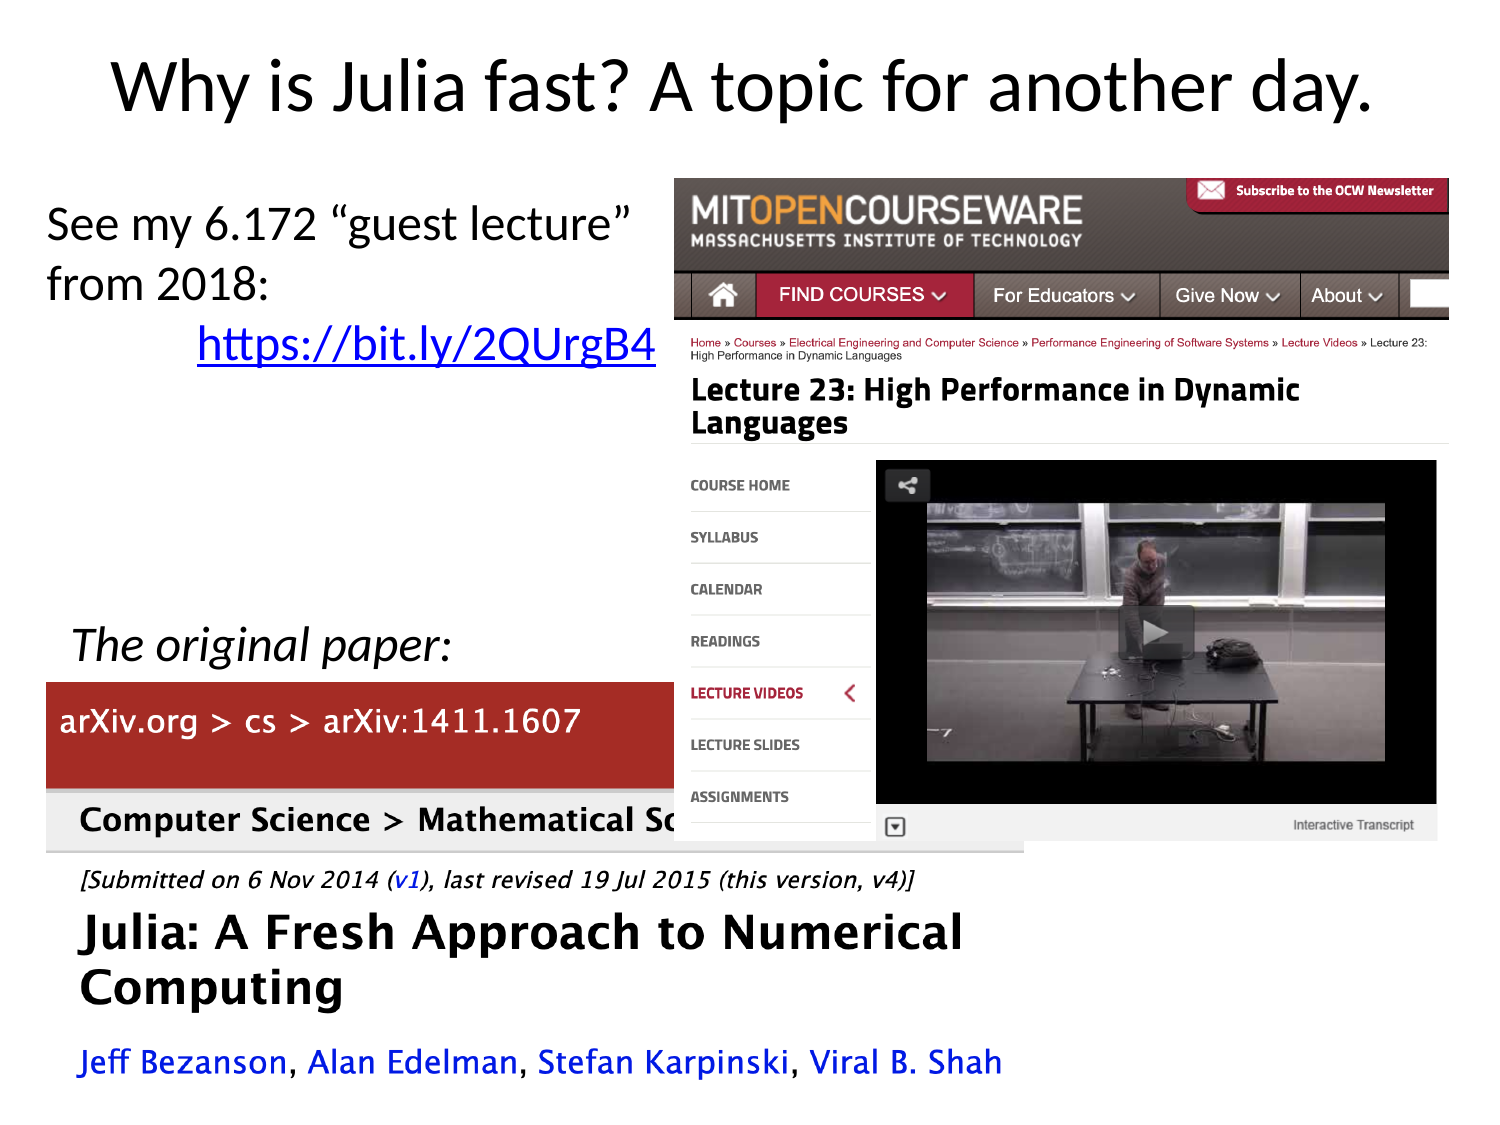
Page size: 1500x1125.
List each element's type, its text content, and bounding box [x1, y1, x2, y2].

text_box See my 6.172 “guest lecture” from 2018: https://bit.ly/2QUrgB4 [31, 183, 668, 379]
title Why is Julia fast? A topic for another day. [0, 3, 1487, 158]
picture [46, 178, 1449, 1095]
text_box The original paper: [55, 603, 469, 679]
